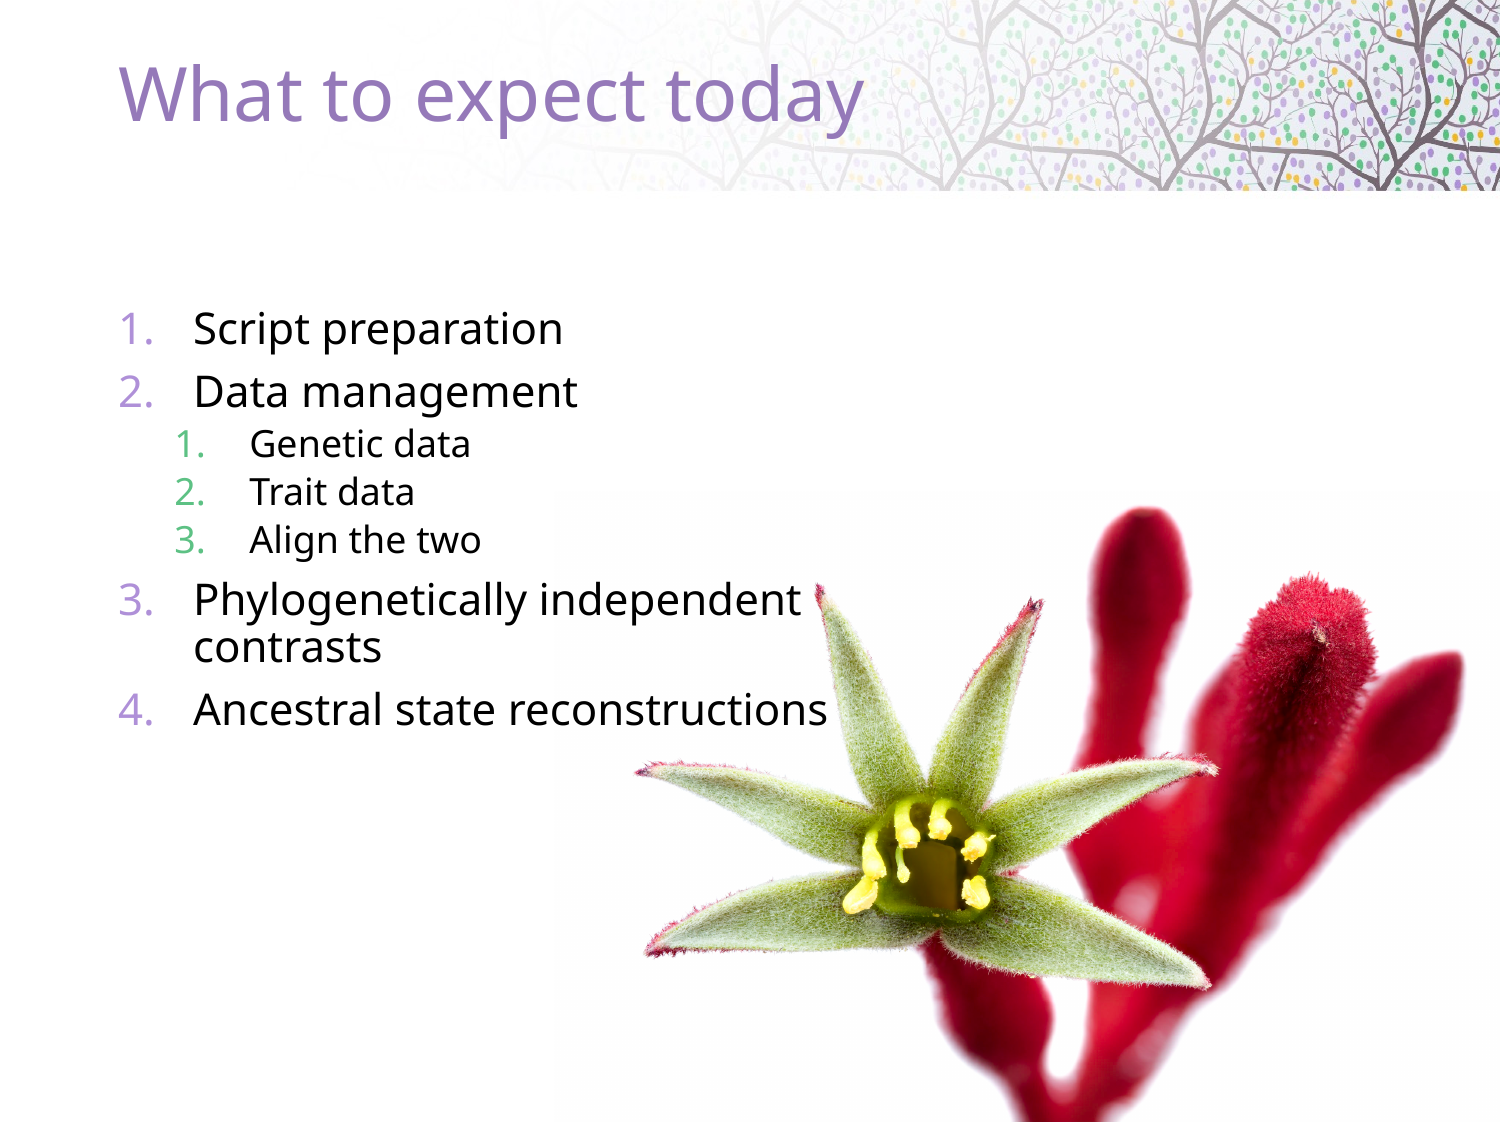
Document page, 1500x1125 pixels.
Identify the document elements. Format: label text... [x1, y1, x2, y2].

title What to expect today [103, 3, 1397, 191]
list Script preparation Data management Genetic data Trait data Align the two Phylogenetically independent contrasts Ancestral state reconstructions [103, 299, 1397, 1014]
picture [0, 0, 1500, 1125]
